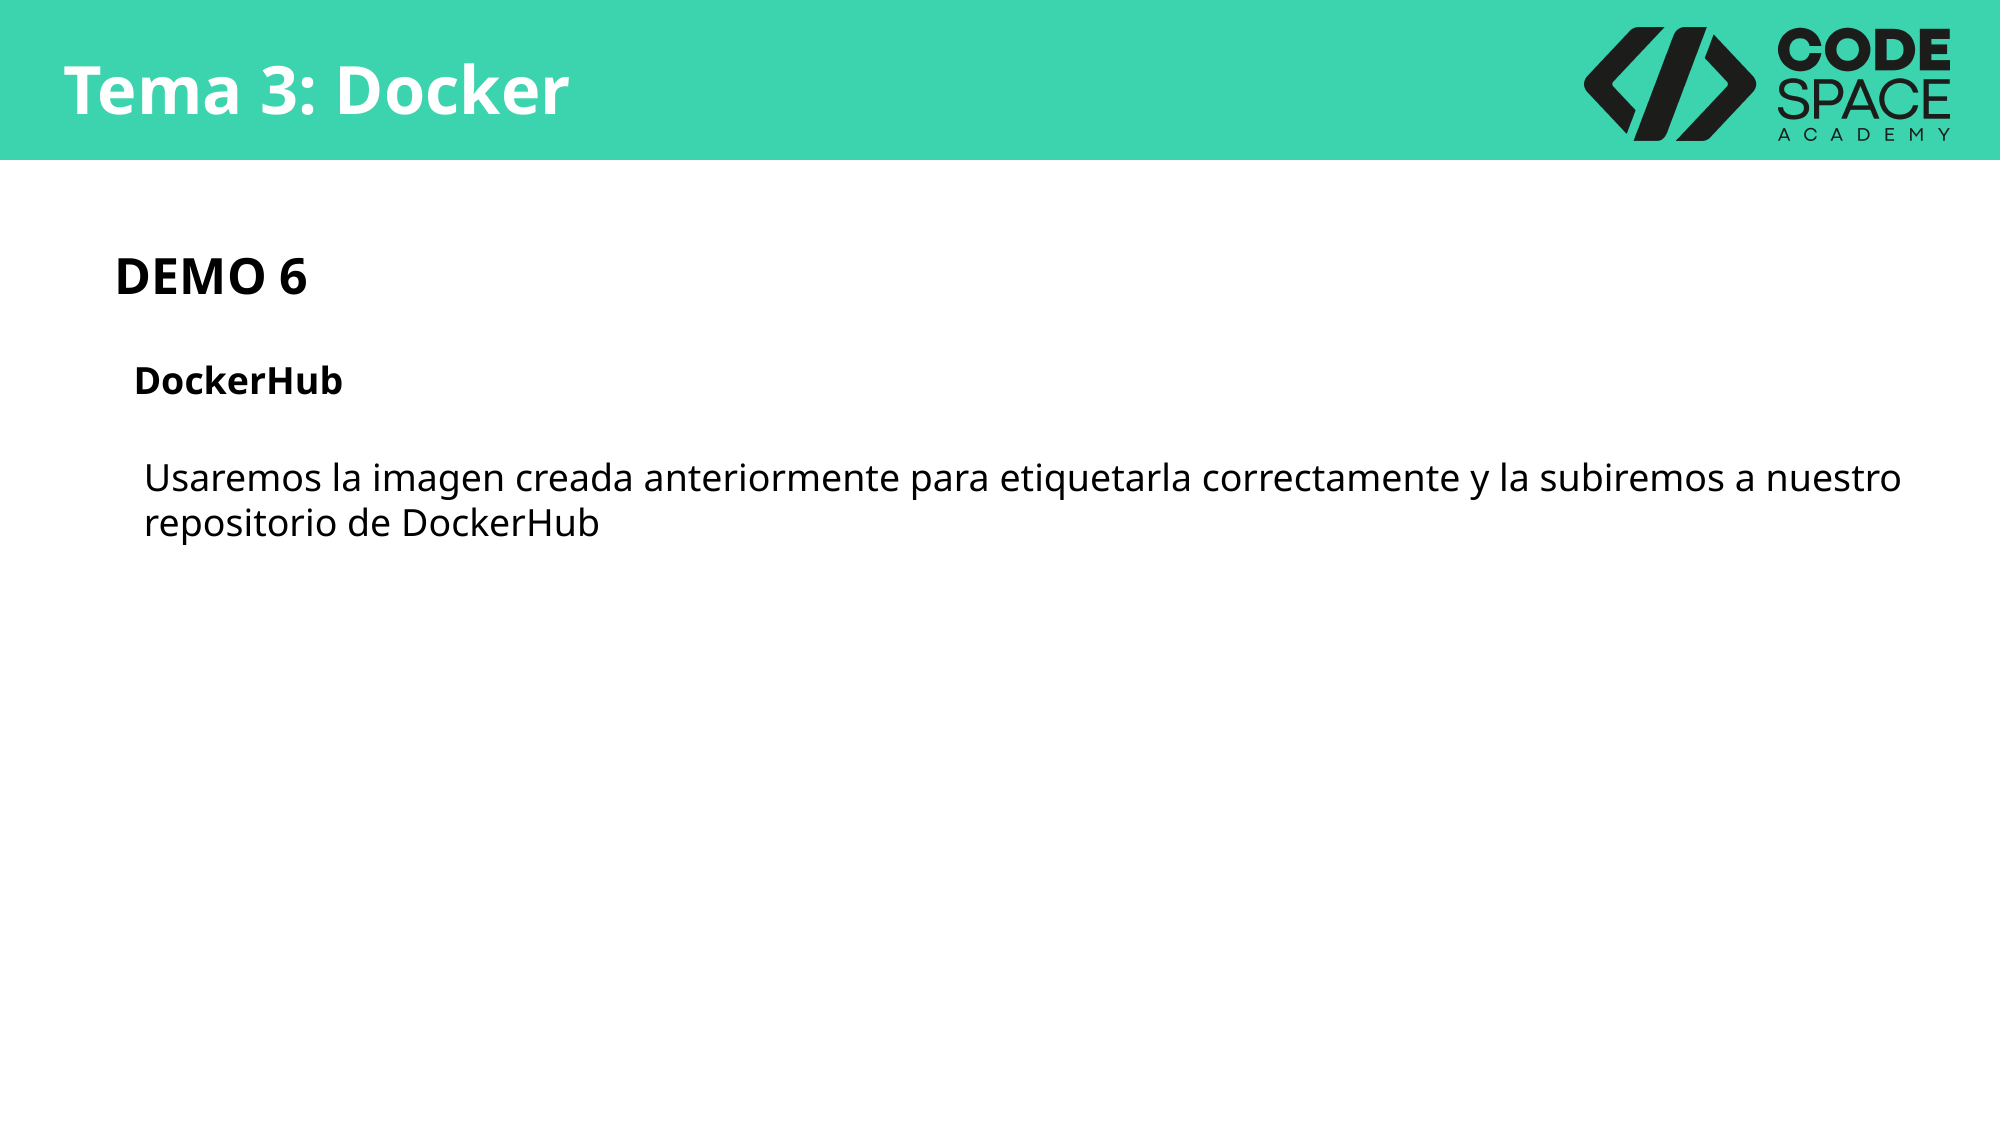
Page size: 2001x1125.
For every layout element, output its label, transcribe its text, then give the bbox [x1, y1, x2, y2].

text_box Usaremos la imagen creada anteriormente para etiquetarla correctamente y la subiremos a nuestro repositorio de DockerHub [129, 446, 1930, 552]
picture [1584, 27, 1950, 141]
text_box DockerHub [118, 349, 359, 409]
text_box DEMO 6 [99, 236, 323, 312]
text_box Tema 3: Docker [43, 36, 1458, 132]
text_box [0, 0, 2000, 160]
